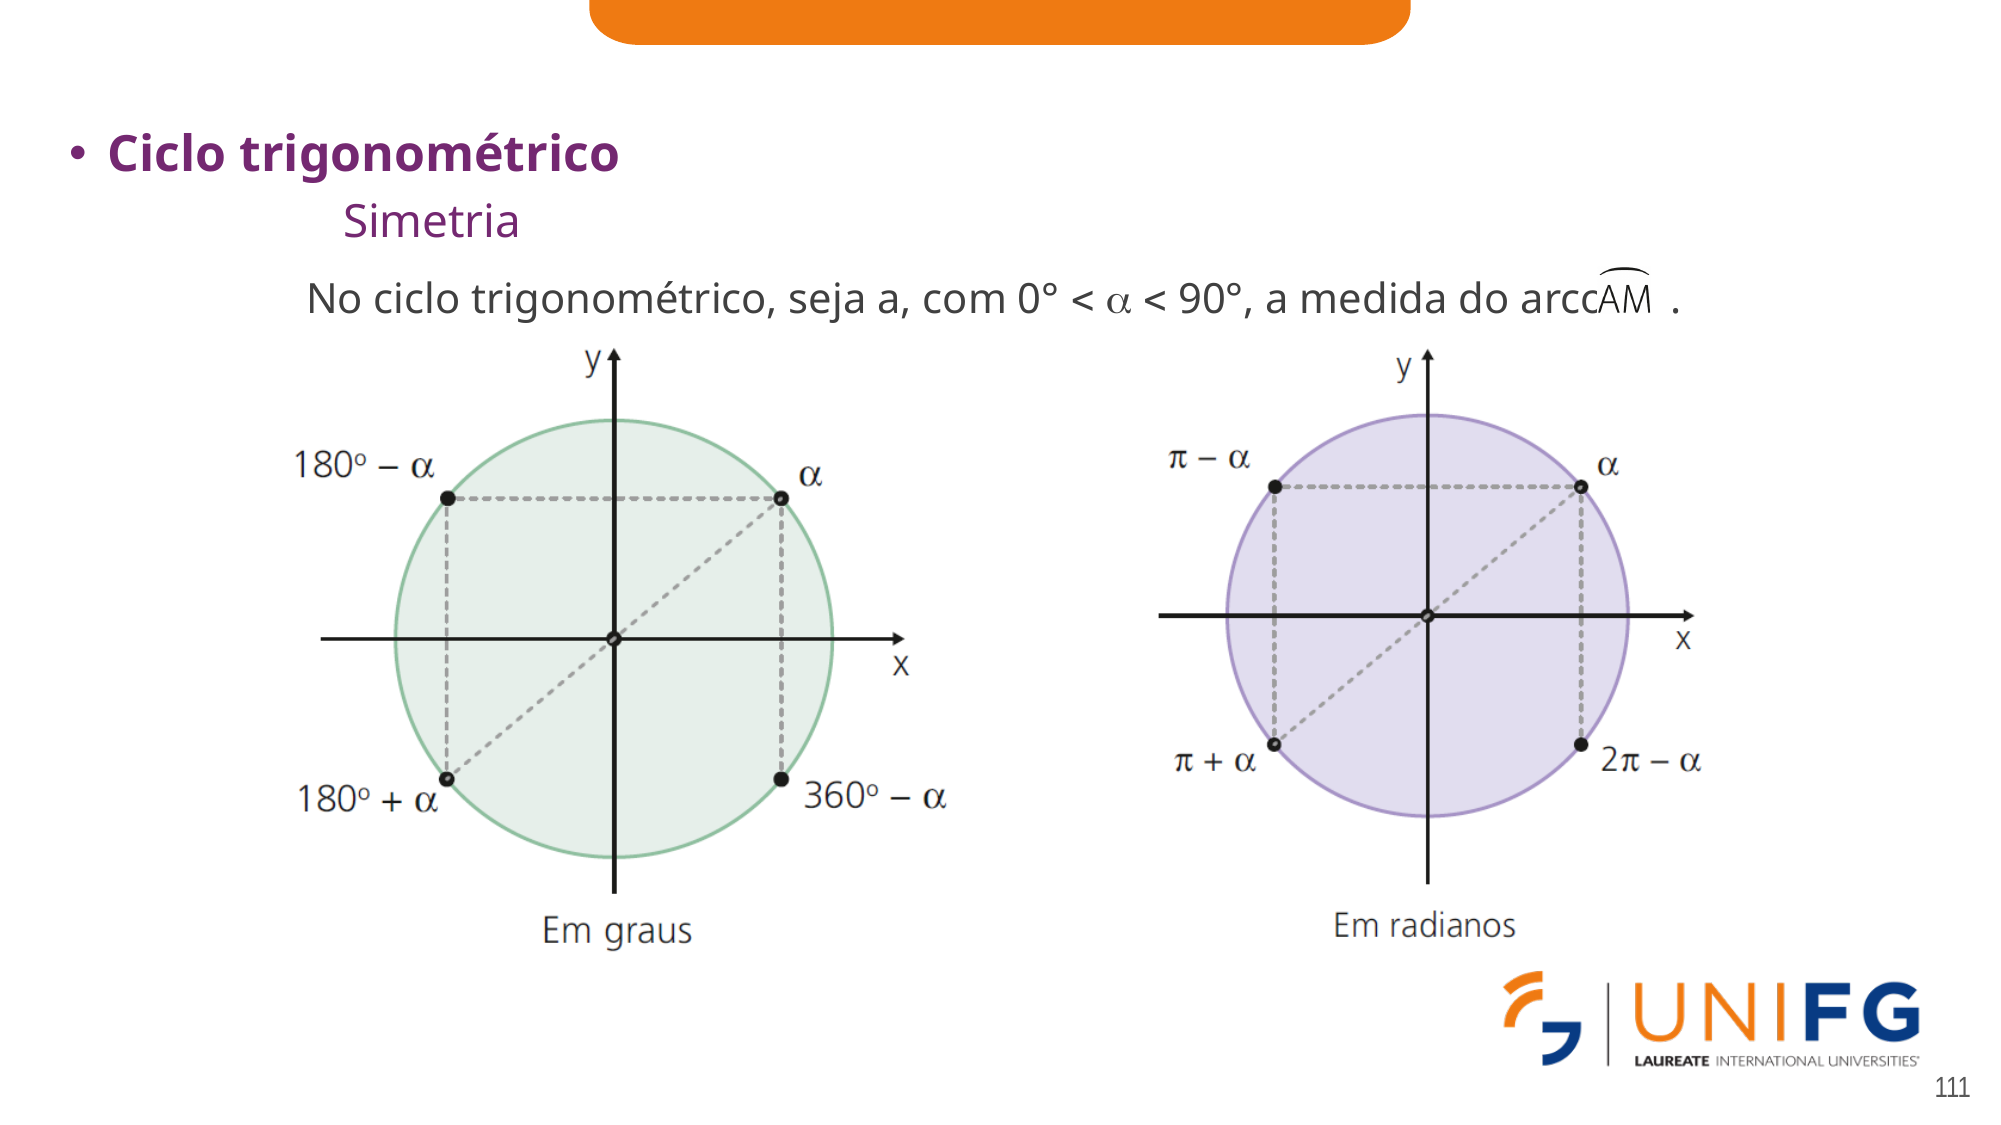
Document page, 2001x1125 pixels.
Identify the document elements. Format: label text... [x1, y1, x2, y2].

picture [291, 346, 1709, 956]
text_box Simetria [328, 184, 1483, 255]
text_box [291, 264, 1709, 331]
picture [1494, 1019, 1928, 1074]
list Ciclo trigonométrico [55, 120, 1945, 1019]
